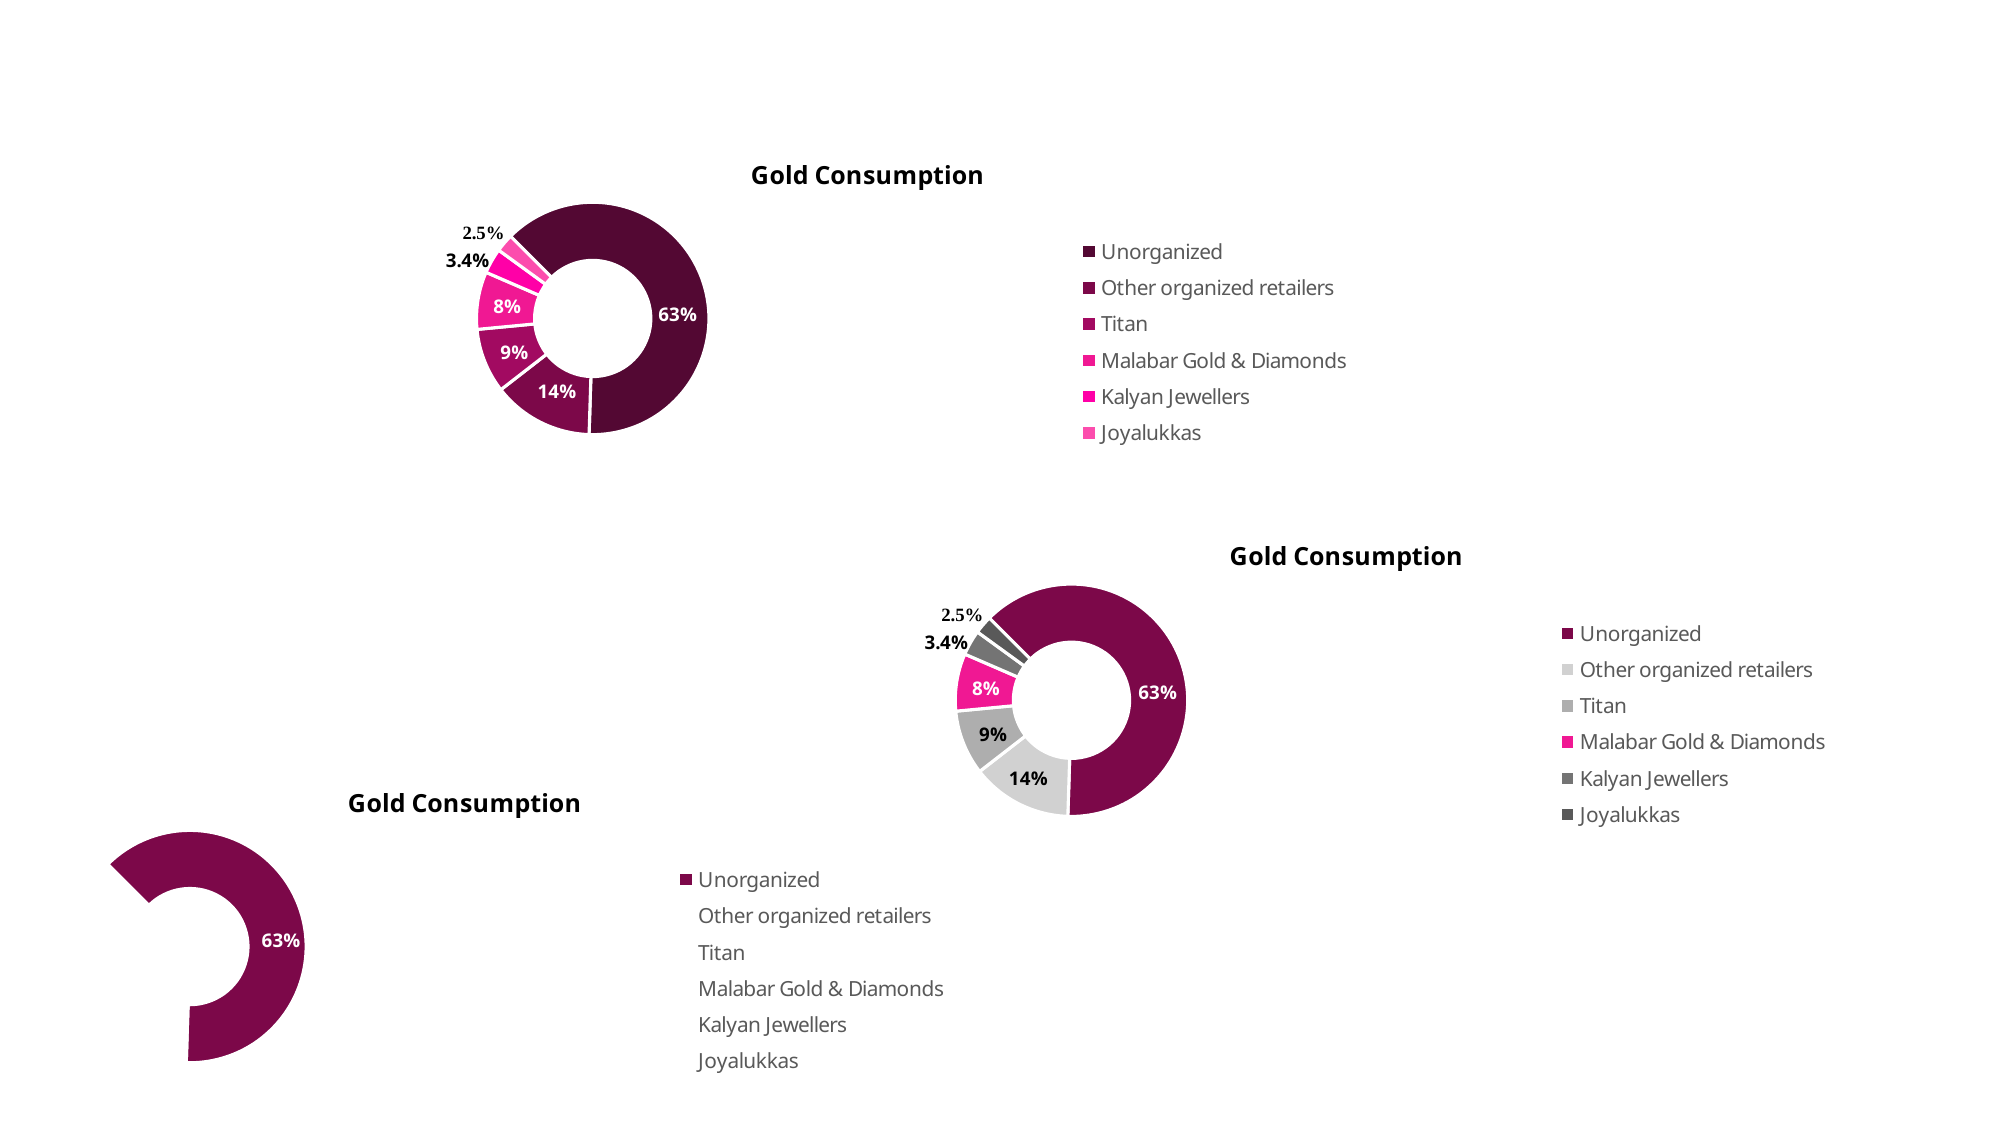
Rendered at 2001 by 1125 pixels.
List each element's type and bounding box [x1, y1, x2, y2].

chart [0, 129, 1897, 1125]
